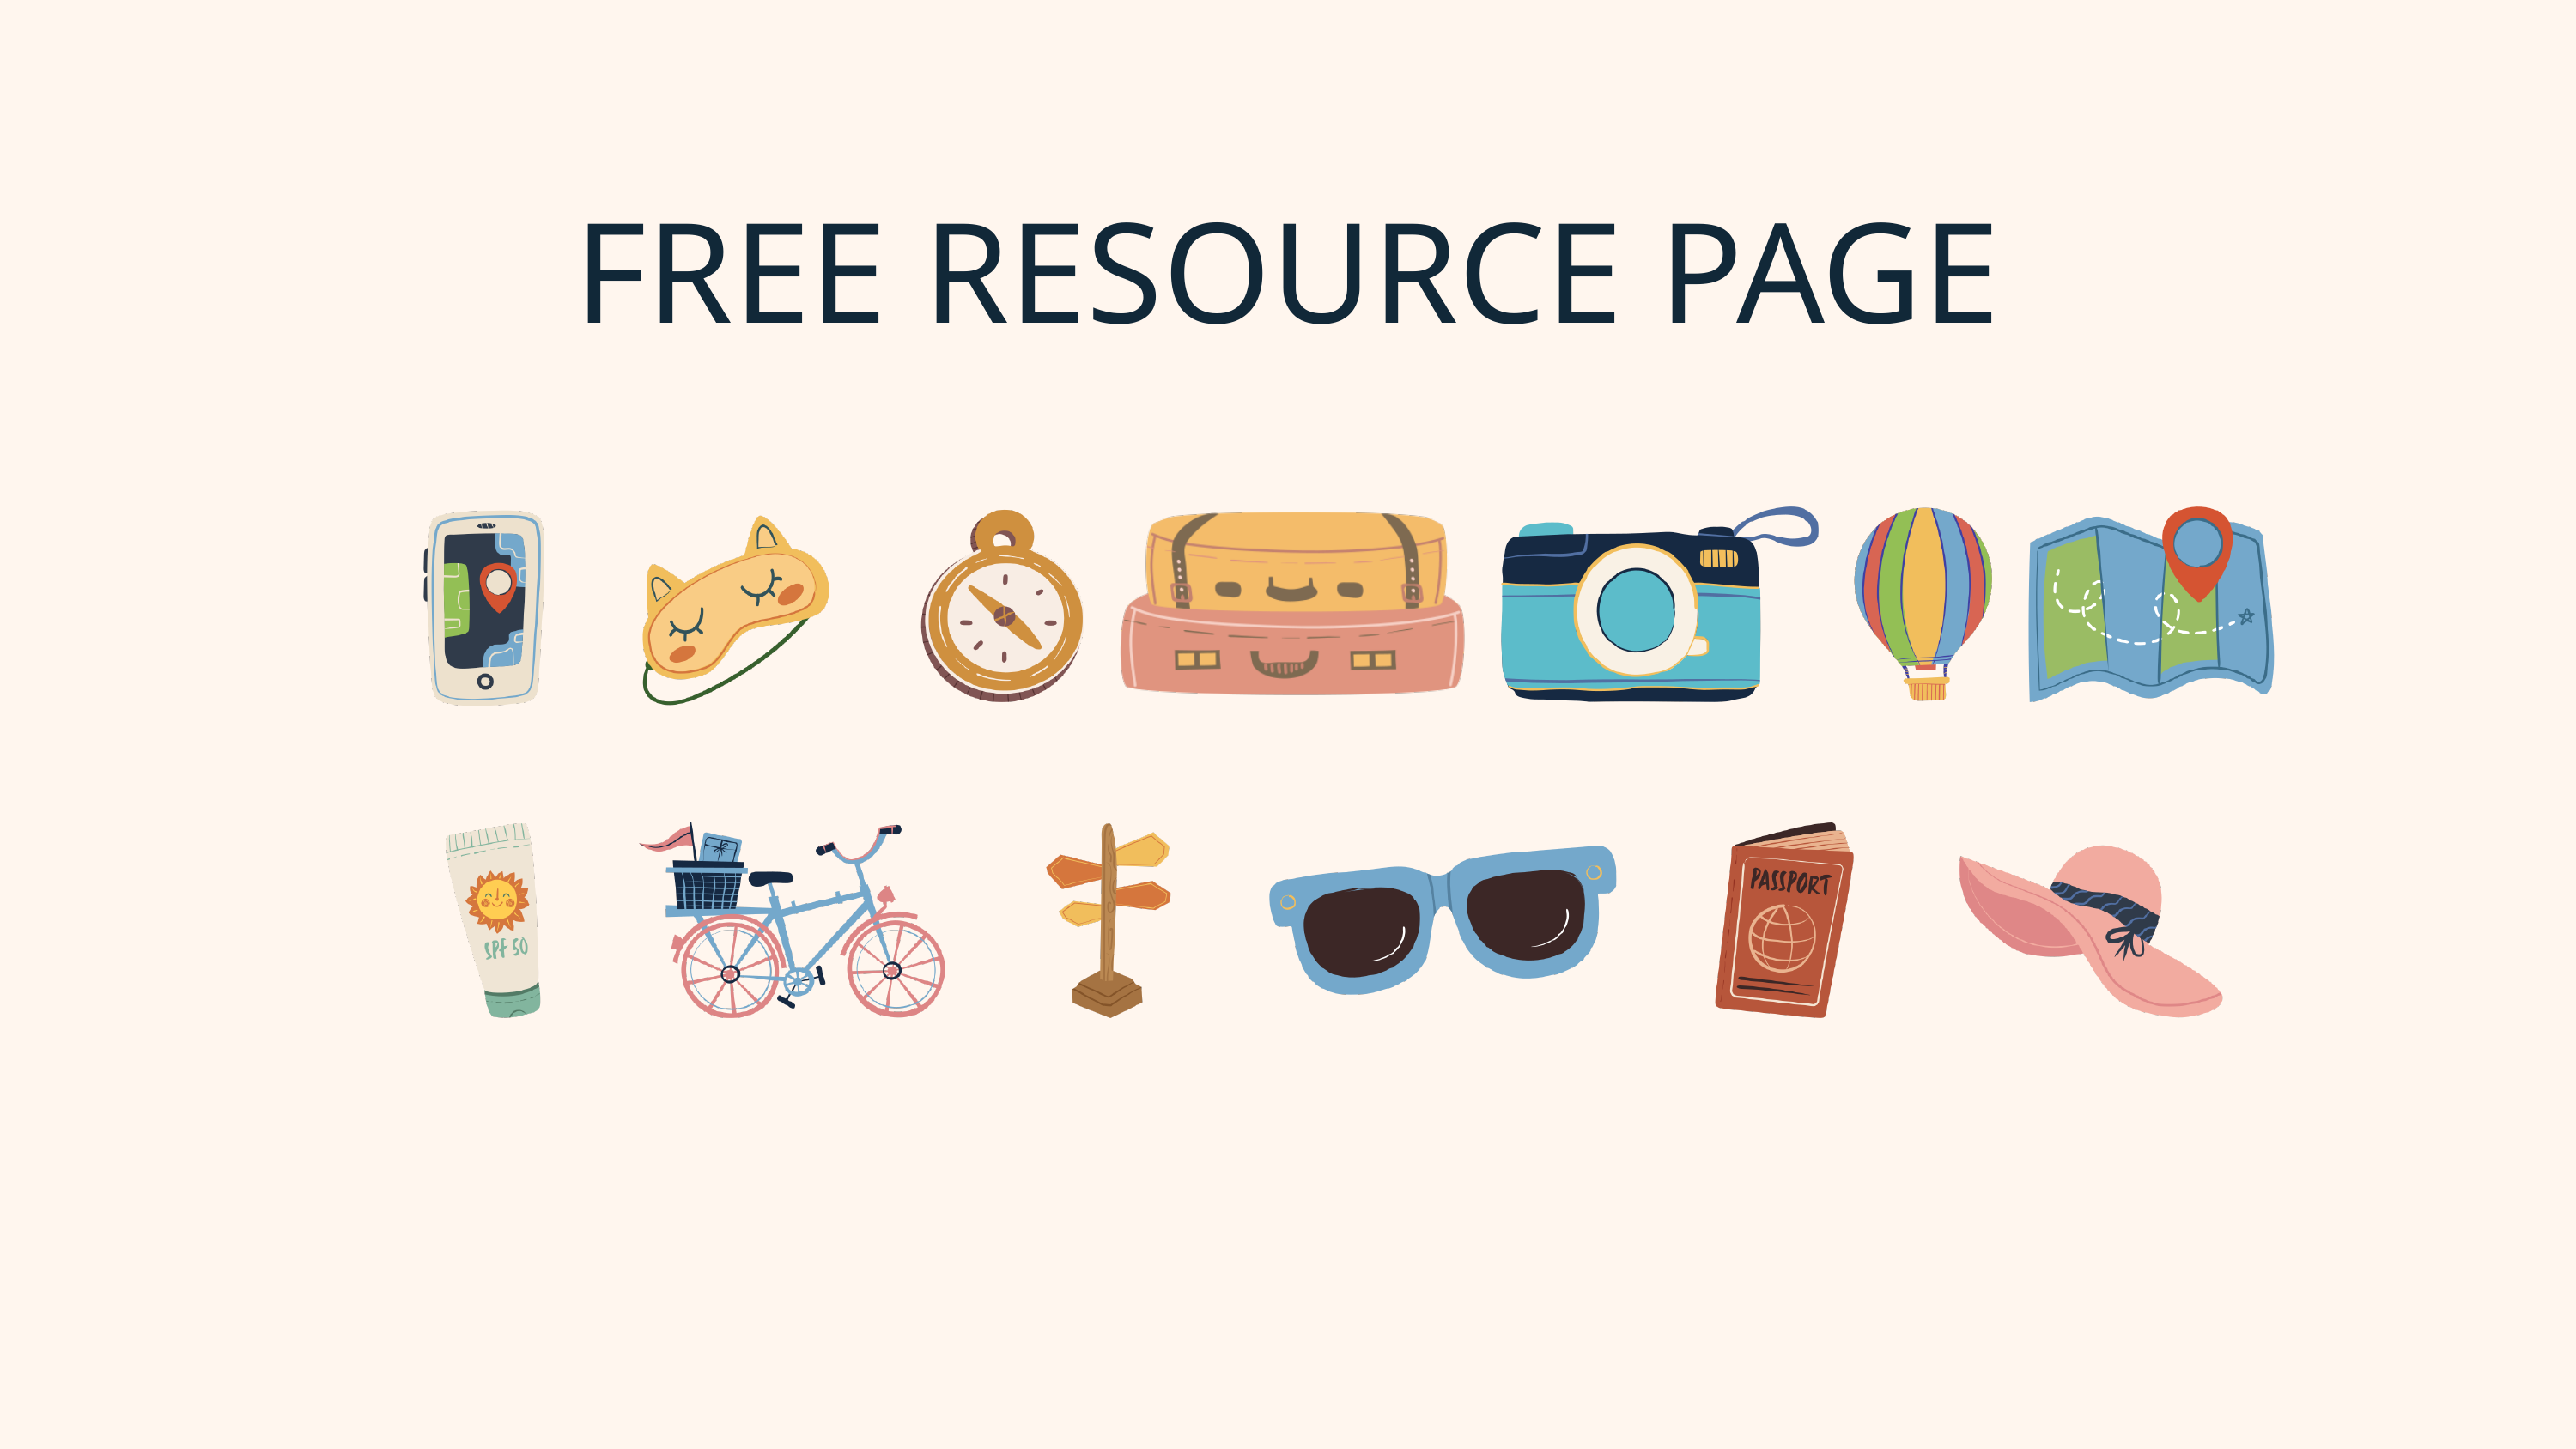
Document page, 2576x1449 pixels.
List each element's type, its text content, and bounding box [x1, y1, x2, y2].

text_box [1501, 506, 1819, 702]
text_box [1269, 846, 1617, 995]
text_box [1853, 506, 1993, 702]
text_box [1715, 822, 1854, 1018]
text_box [639, 822, 948, 1018]
text_box [1952, 822, 2223, 1018]
text_box FREE RESOURCE PAGE [353, 204, 2223, 352]
text_box [642, 510, 830, 706]
text_box [2027, 506, 2275, 702]
text_box [919, 506, 1084, 702]
text_box [1046, 822, 1171, 1018]
text_box [445, 822, 541, 1018]
text_box [1119, 510, 1467, 699]
text_box [423, 510, 544, 706]
